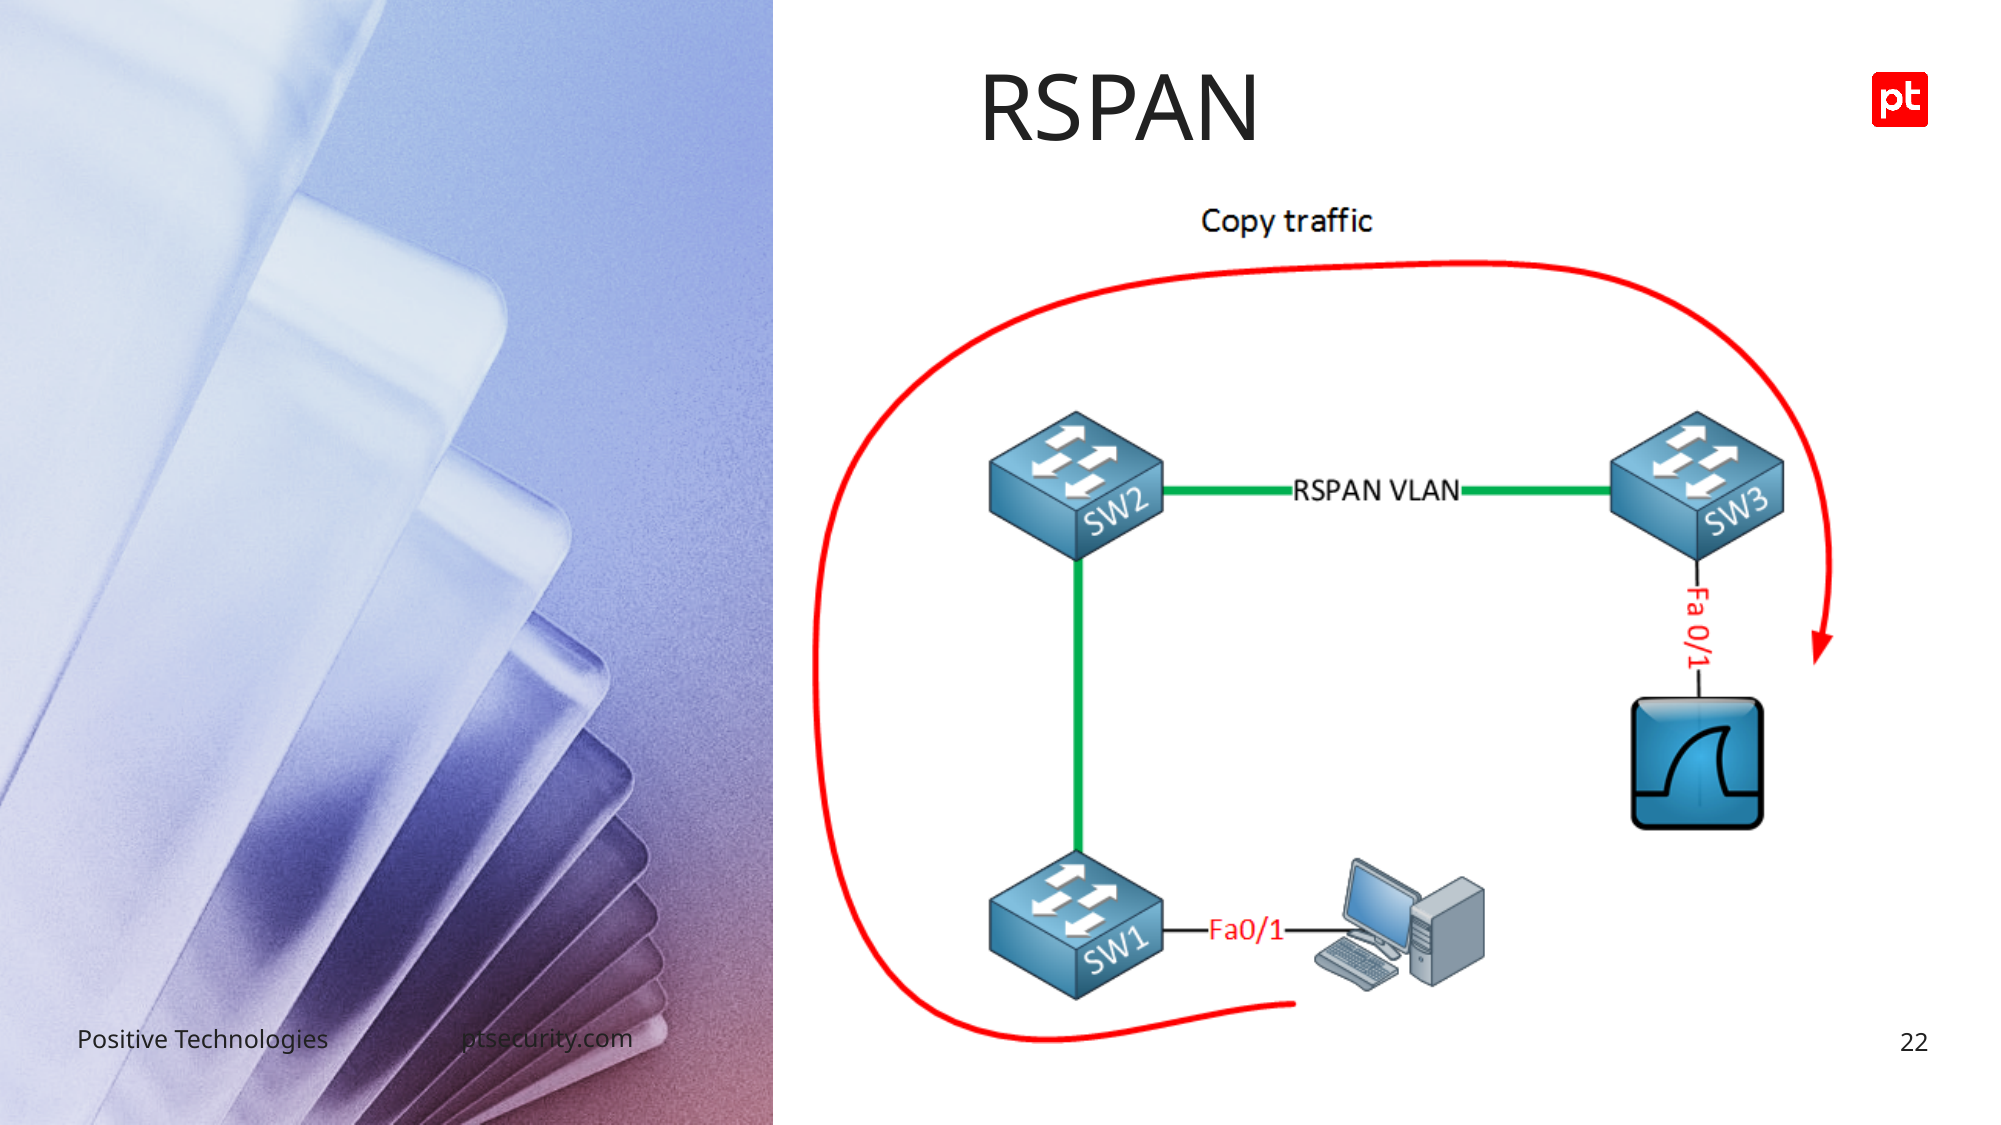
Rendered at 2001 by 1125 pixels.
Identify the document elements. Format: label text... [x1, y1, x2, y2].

picture [811, 186, 1835, 1044]
slide_number 22 [1608, 1013, 1944, 1074]
title RSPAN [962, 51, 2000, 187]
picture [0, 0, 773, 1125]
